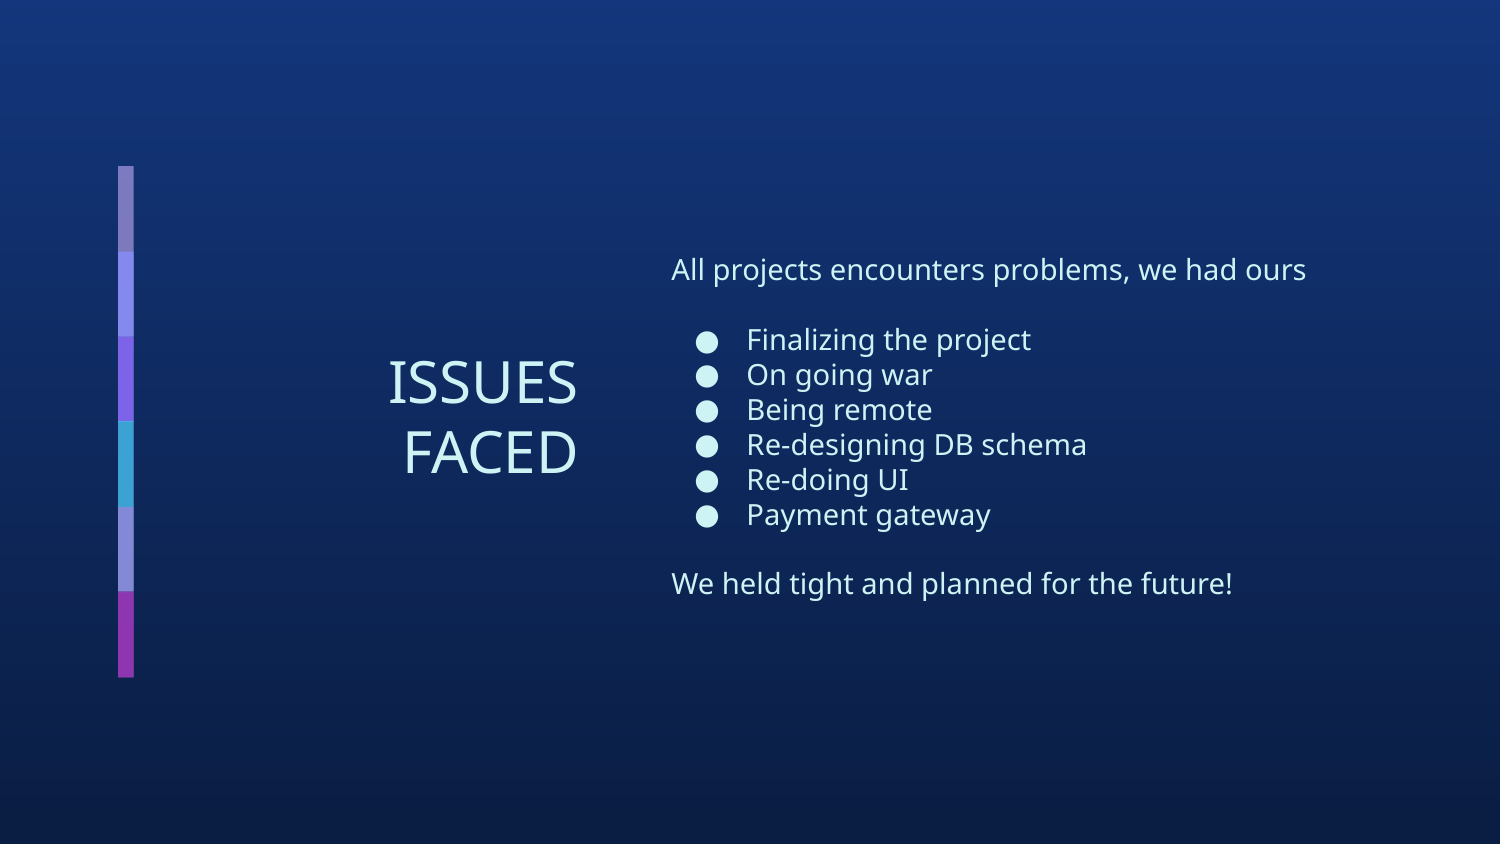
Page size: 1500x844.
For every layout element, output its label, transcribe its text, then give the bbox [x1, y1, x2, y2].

title ISSUES FACED [164, 330, 594, 475]
list All projects encounters problems, we had ours Finalizing the project On going war Being remote Re-designing DB schema Re-doing UI Payment gateway We held tight and planned for the future! [656, 236, 1382, 608]
